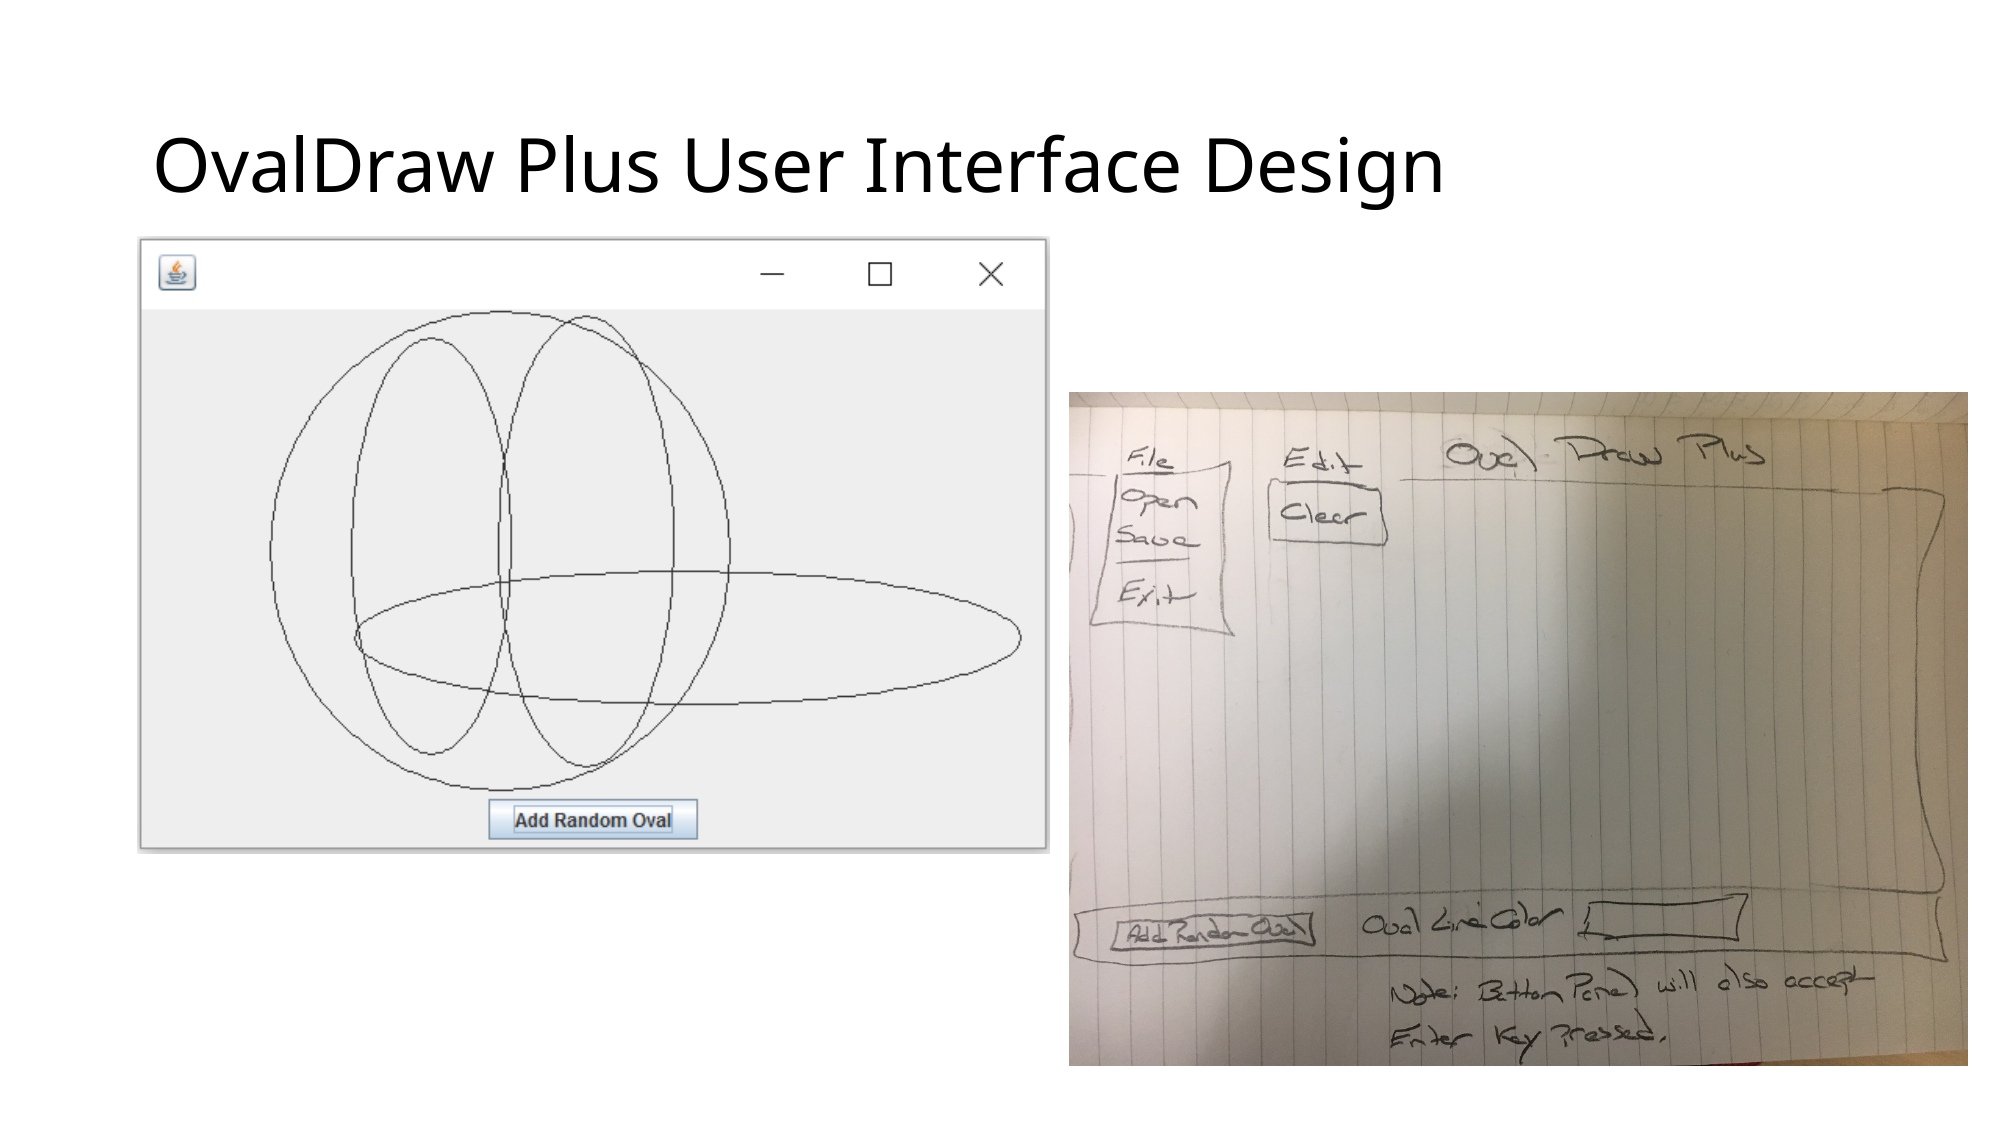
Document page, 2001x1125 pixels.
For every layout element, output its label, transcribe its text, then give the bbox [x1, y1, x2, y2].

title OvalDraw Plus User Interface Design [137, 59, 1863, 278]
picture [1069, 392, 1968, 1066]
picture [137, 236, 1050, 854]
